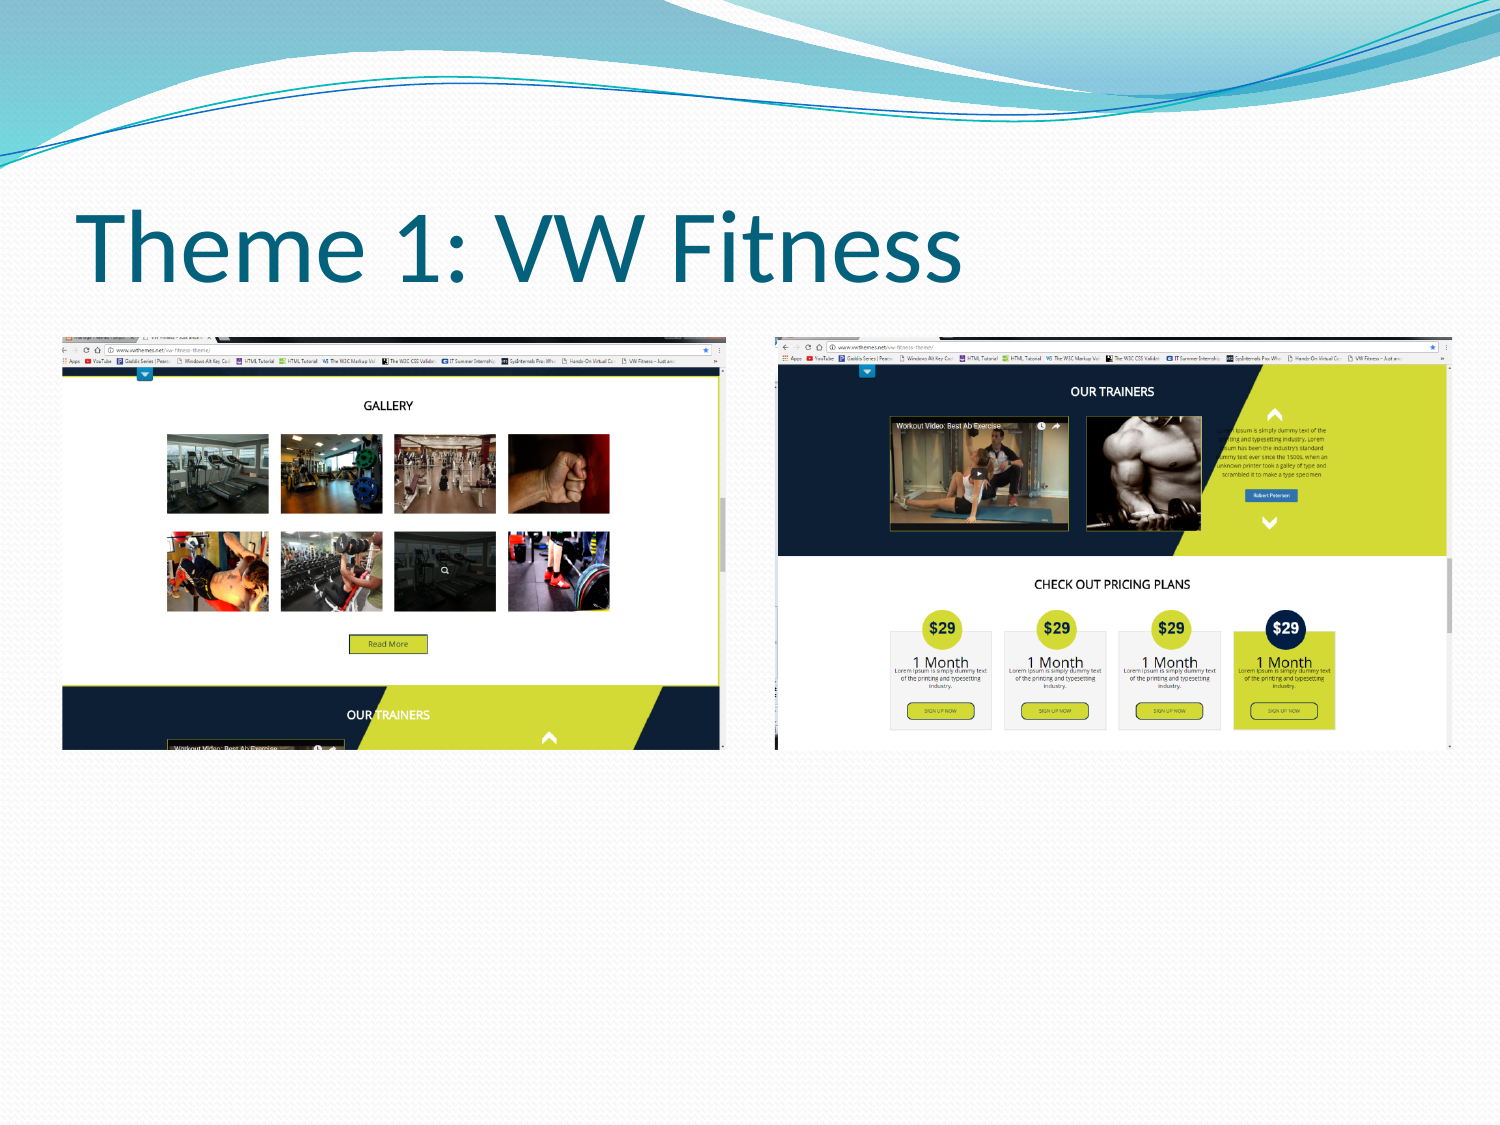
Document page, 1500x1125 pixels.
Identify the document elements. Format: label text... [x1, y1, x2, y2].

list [62, 337, 727, 751]
title Theme 1: VW Fitness [75, 115, 1425, 303]
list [774, 337, 1453, 751]
